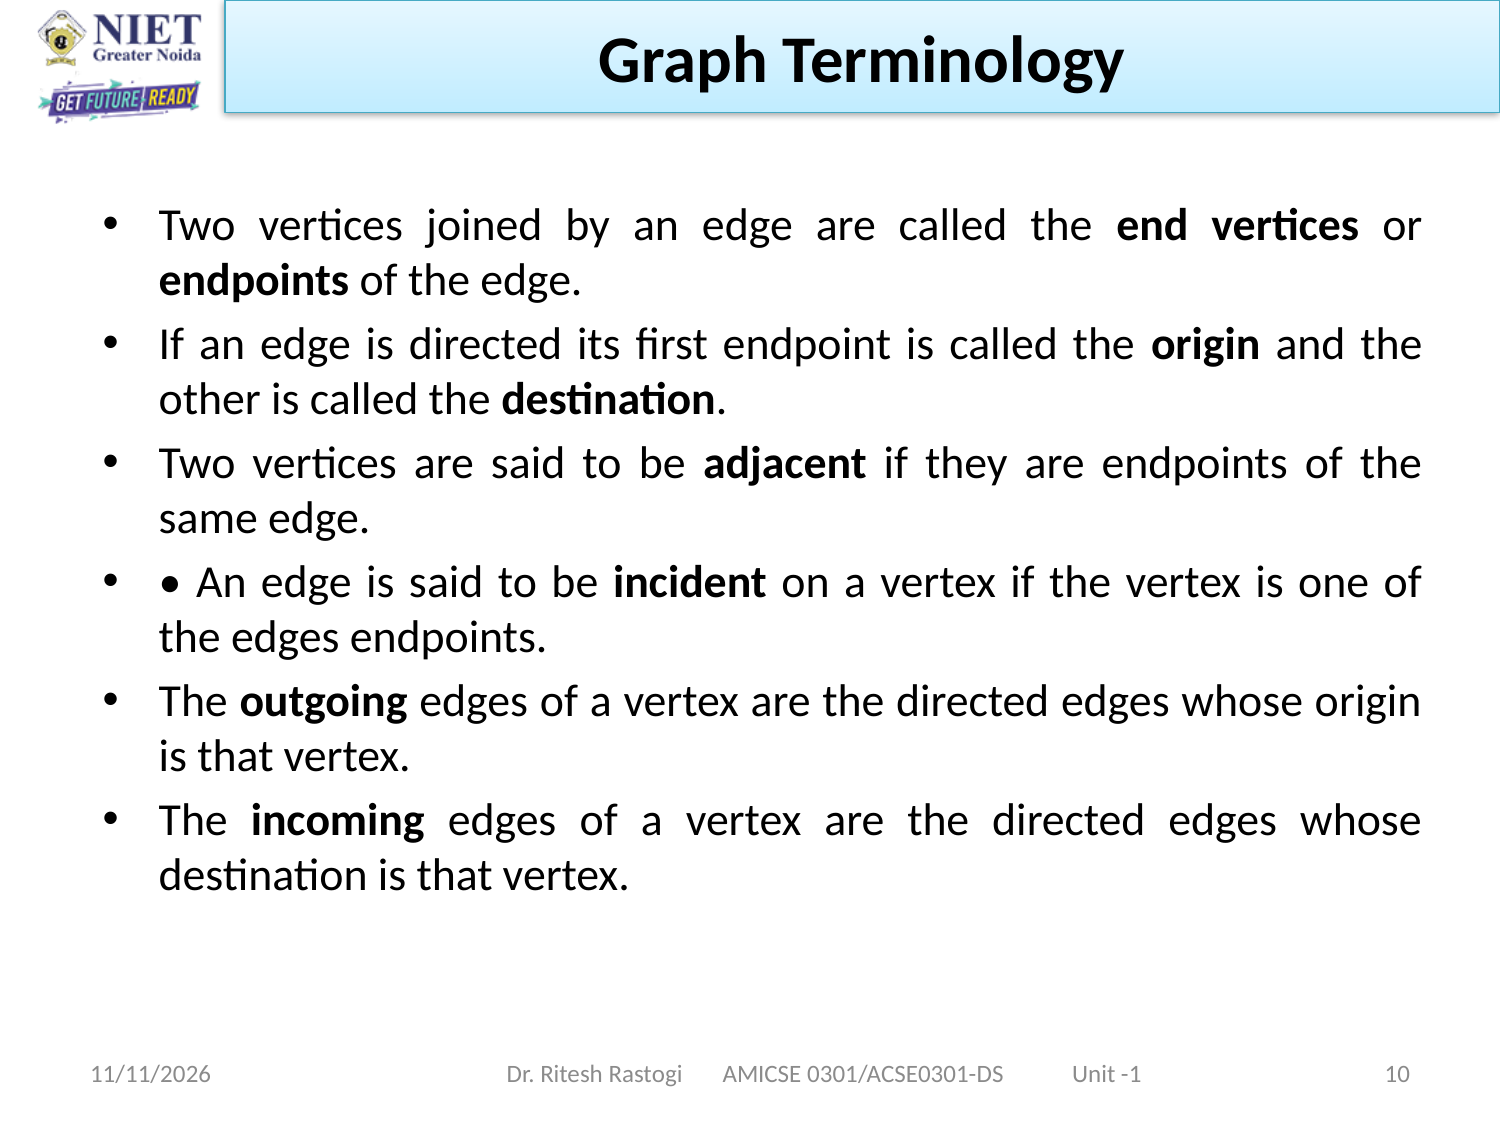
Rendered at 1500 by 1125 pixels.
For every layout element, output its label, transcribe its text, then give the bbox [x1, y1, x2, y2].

picture [0, 0, 238, 135]
footer Dr. Ritesh Rastogi AMICSE 0301/ACSE0301-DS Unit -1 [412, 1042, 1074, 1103]
text_box Graph Terminology [238, 0, 1500, 113]
list Two vertices joined by an edge are called the end vertices or endpoints of the edge. If an edge is directed its first endpoint is called the origin and the other is called the destination. Two vertices are said to be adjacent if they are endpoints of the same edge. • An edge is said to be incident on a vertex if the vertex is one of the edges endpoints. The outgoing edges of a vertex are the directed edges whose origin is that vertex. The incoming edges of a vertex are the directed edges whose destination is that vertex. [87, 187, 1438, 930]
slide_number 10 [1074, 1042, 1425, 1103]
slide_number 15-Jan-23 [75, 1042, 412, 1103]
